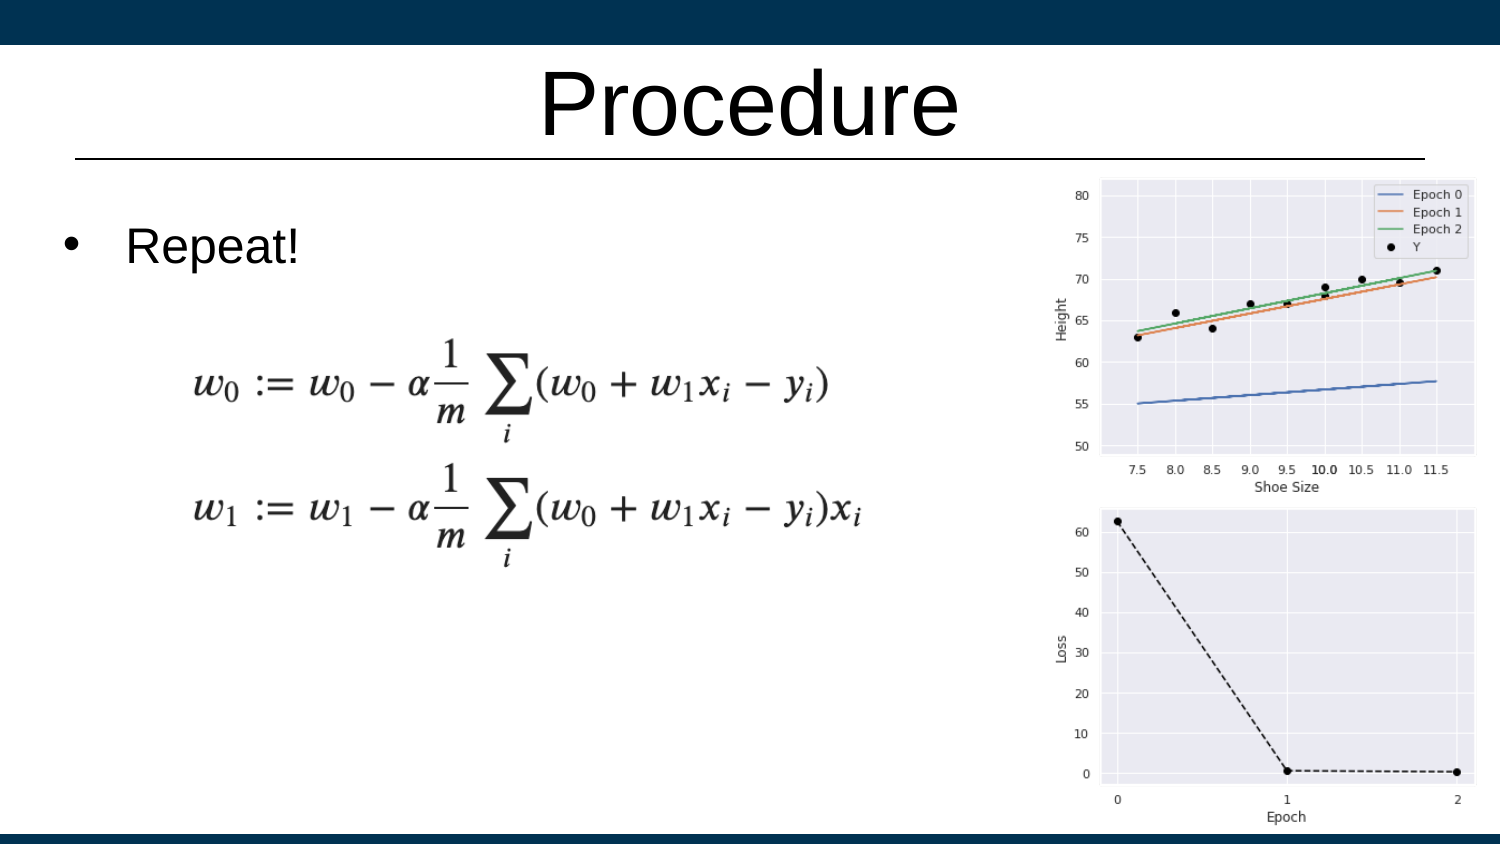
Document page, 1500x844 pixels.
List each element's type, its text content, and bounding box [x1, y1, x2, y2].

list Repeat! [35, 196, 918, 754]
title Procedure [75, 28, 1425, 169]
picture [1047, 171, 1481, 833]
picture [181, 318, 872, 583]
